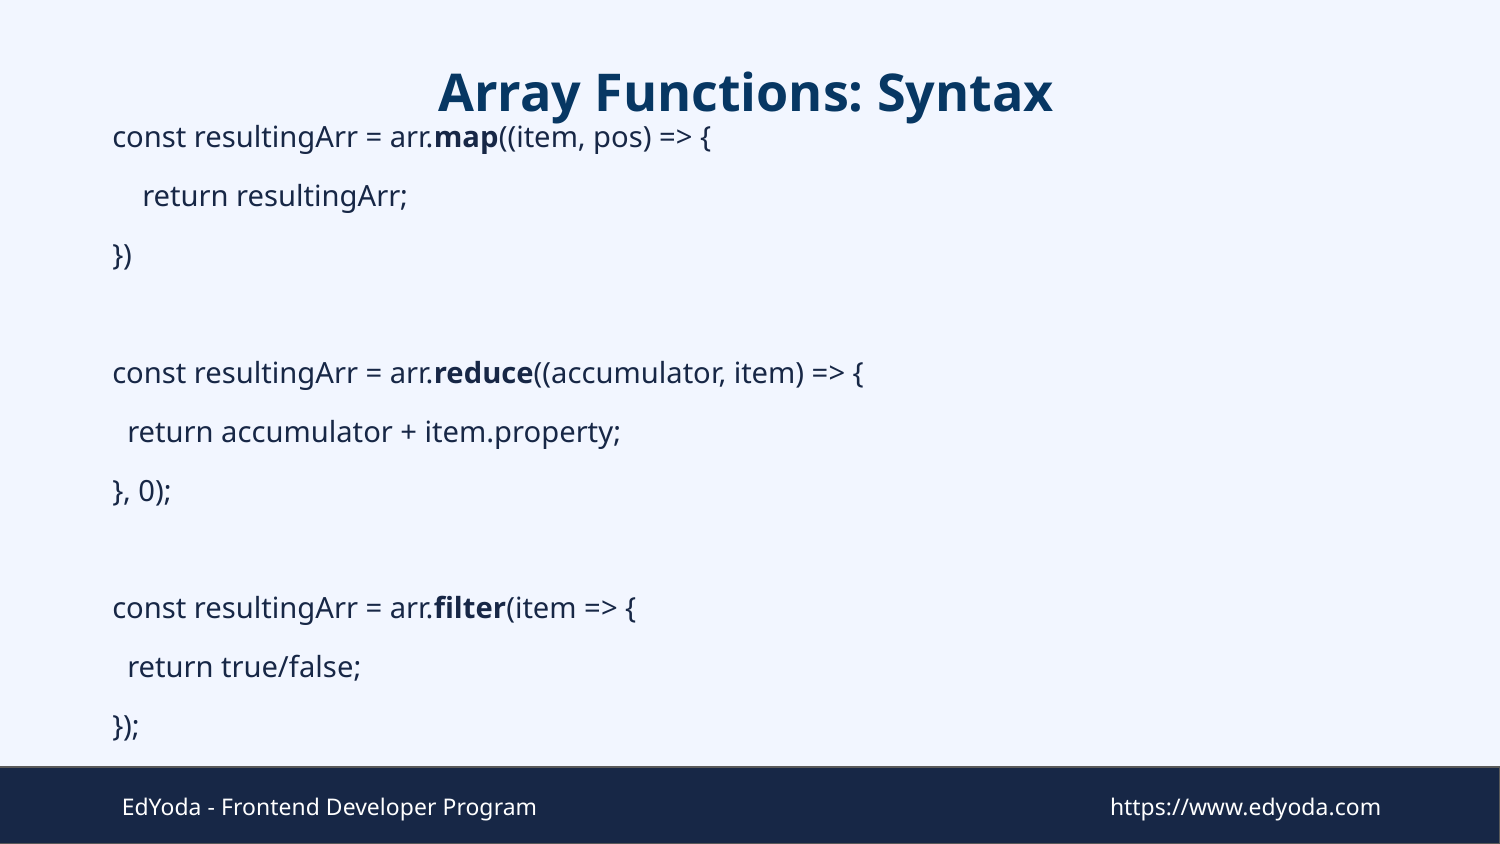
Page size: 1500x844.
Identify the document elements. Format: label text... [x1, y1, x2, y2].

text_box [106, 776, 1398, 834]
text_box const resultingArr = arr.map((item, pos) => { return resultingArr; }) const resultingArr = arr.reduce((accumulator, item) => { return accumulator + item.property; }, 0); const resultingArr = arr.filter(item => { return true/false; }); [97, 97, 1397, 661]
title Array Functions: Syntax [29, 35, 1462, 148]
text_box [0, 767, 1500, 844]
